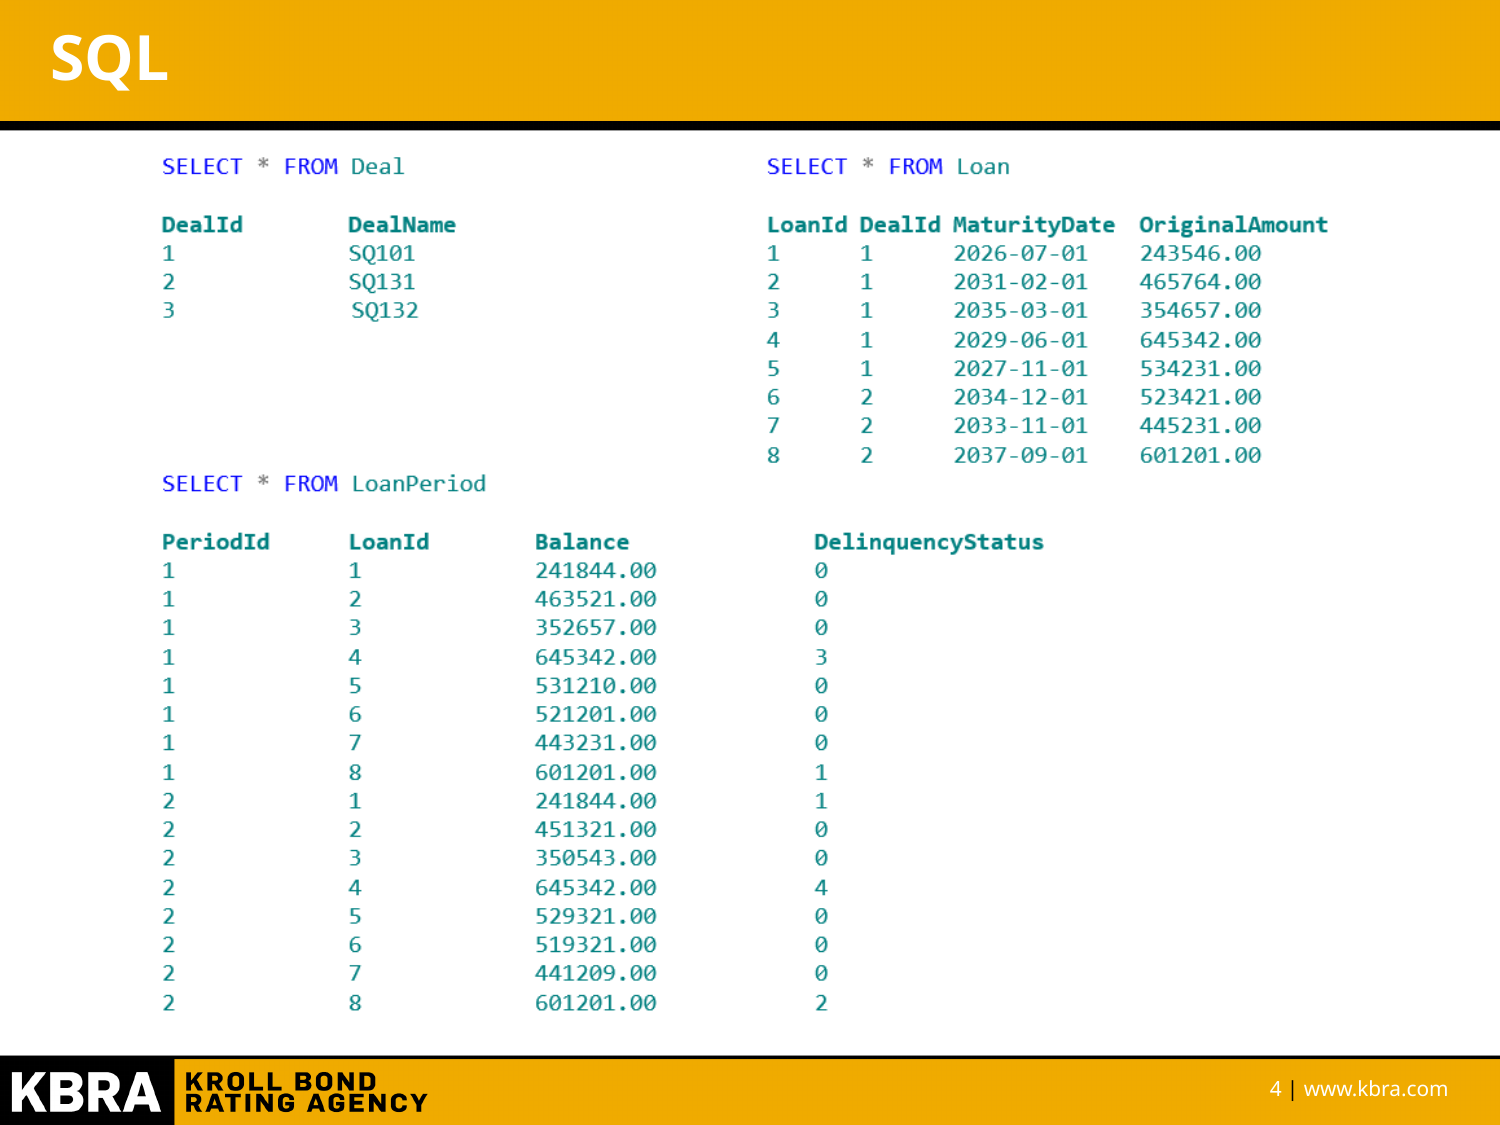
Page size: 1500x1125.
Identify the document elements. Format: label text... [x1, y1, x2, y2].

picture [0, 0, 1500, 1125]
title SQL [35, 0, 1500, 122]
